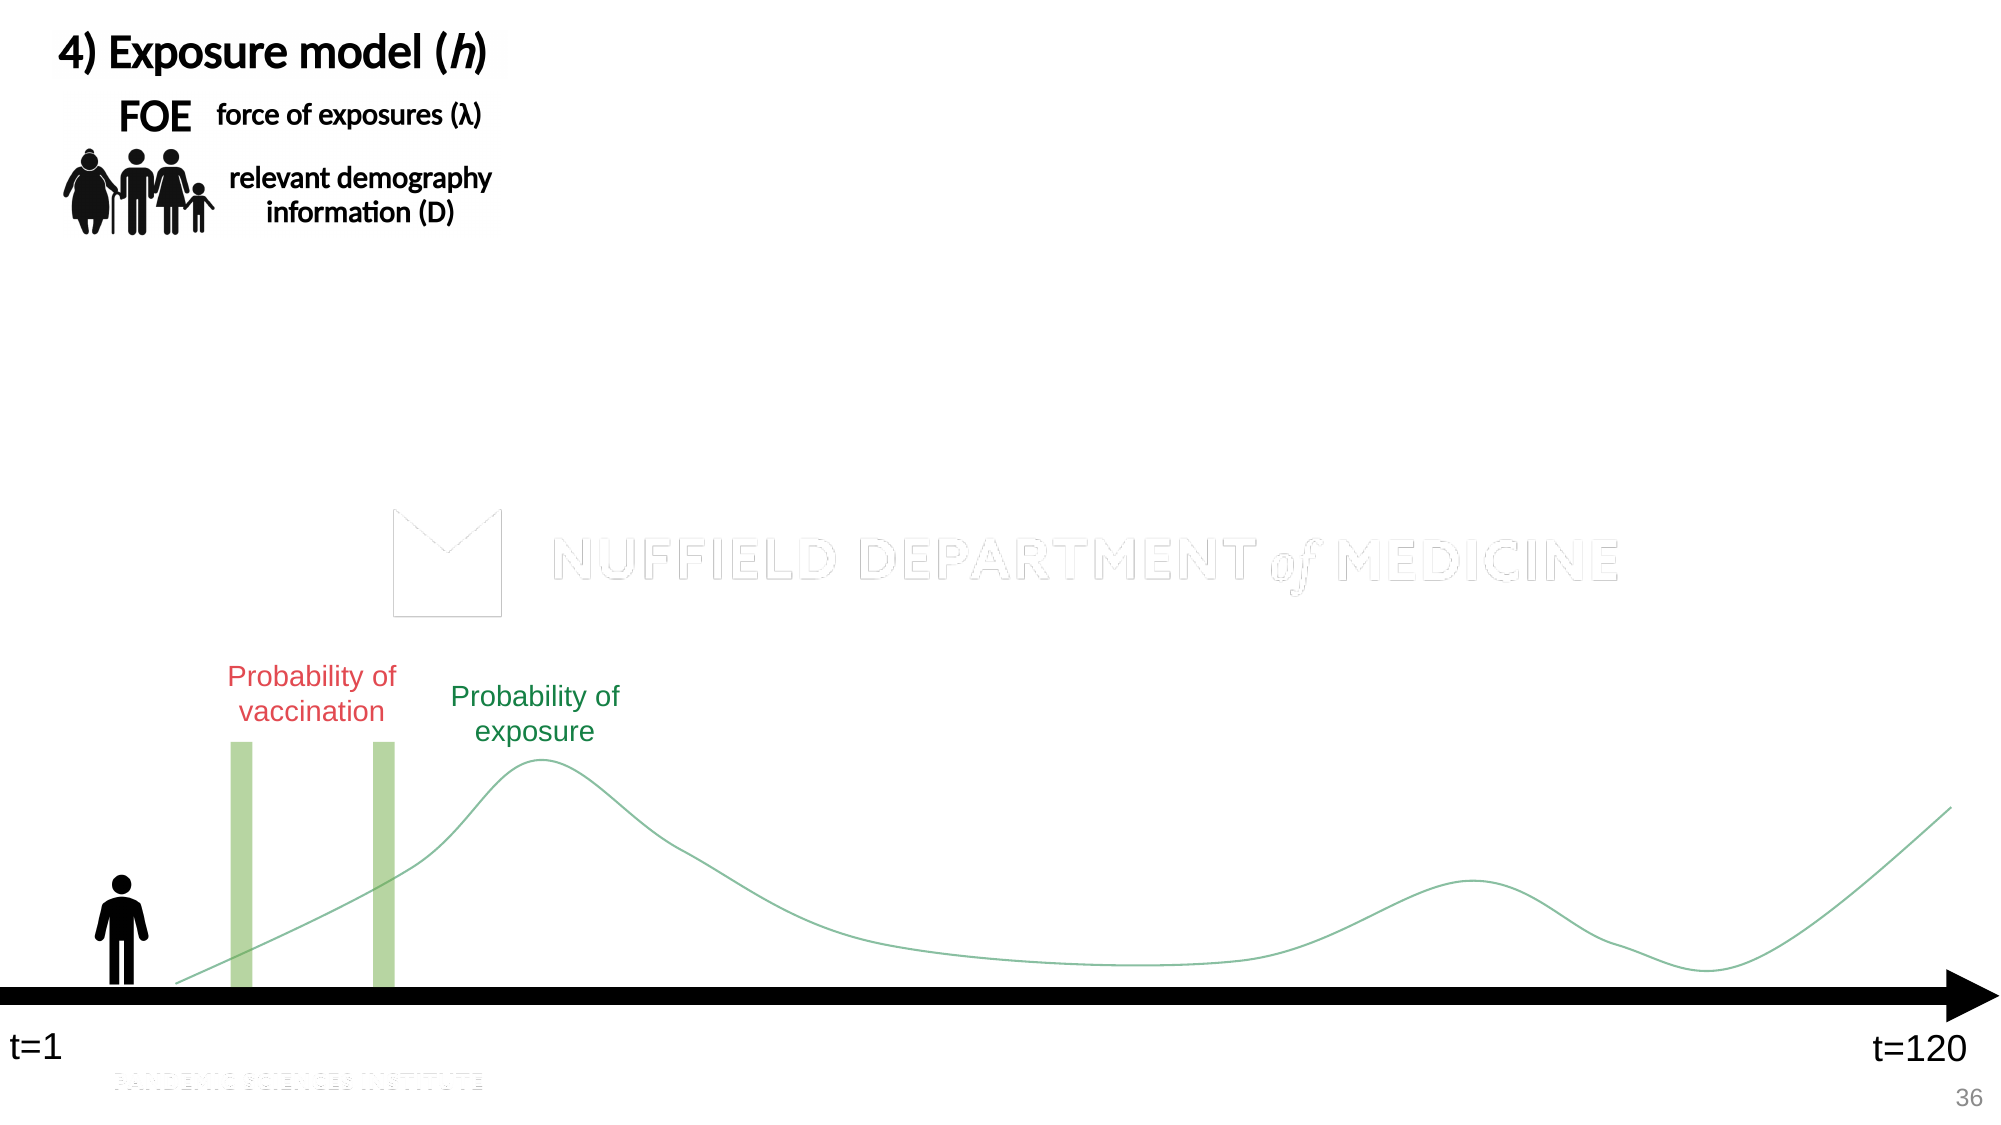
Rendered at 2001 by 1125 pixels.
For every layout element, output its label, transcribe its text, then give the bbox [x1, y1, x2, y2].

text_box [0, 871, 2000, 1077]
text_box Probability of vaccination [200, 650, 424, 735]
picture [96, 1077, 497, 1106]
picture [51, 30, 508, 79]
text_box Probability of exposure [423, 669, 647, 755]
slide_number 36 [1548, 1077, 1999, 1125]
text_box [404, 758, 720, 871]
text_box [230, 741, 253, 871]
picture [375, 499, 1625, 625]
picture [63, 91, 501, 238]
text_box [1309, 806, 1952, 871]
text_box [372, 741, 396, 871]
